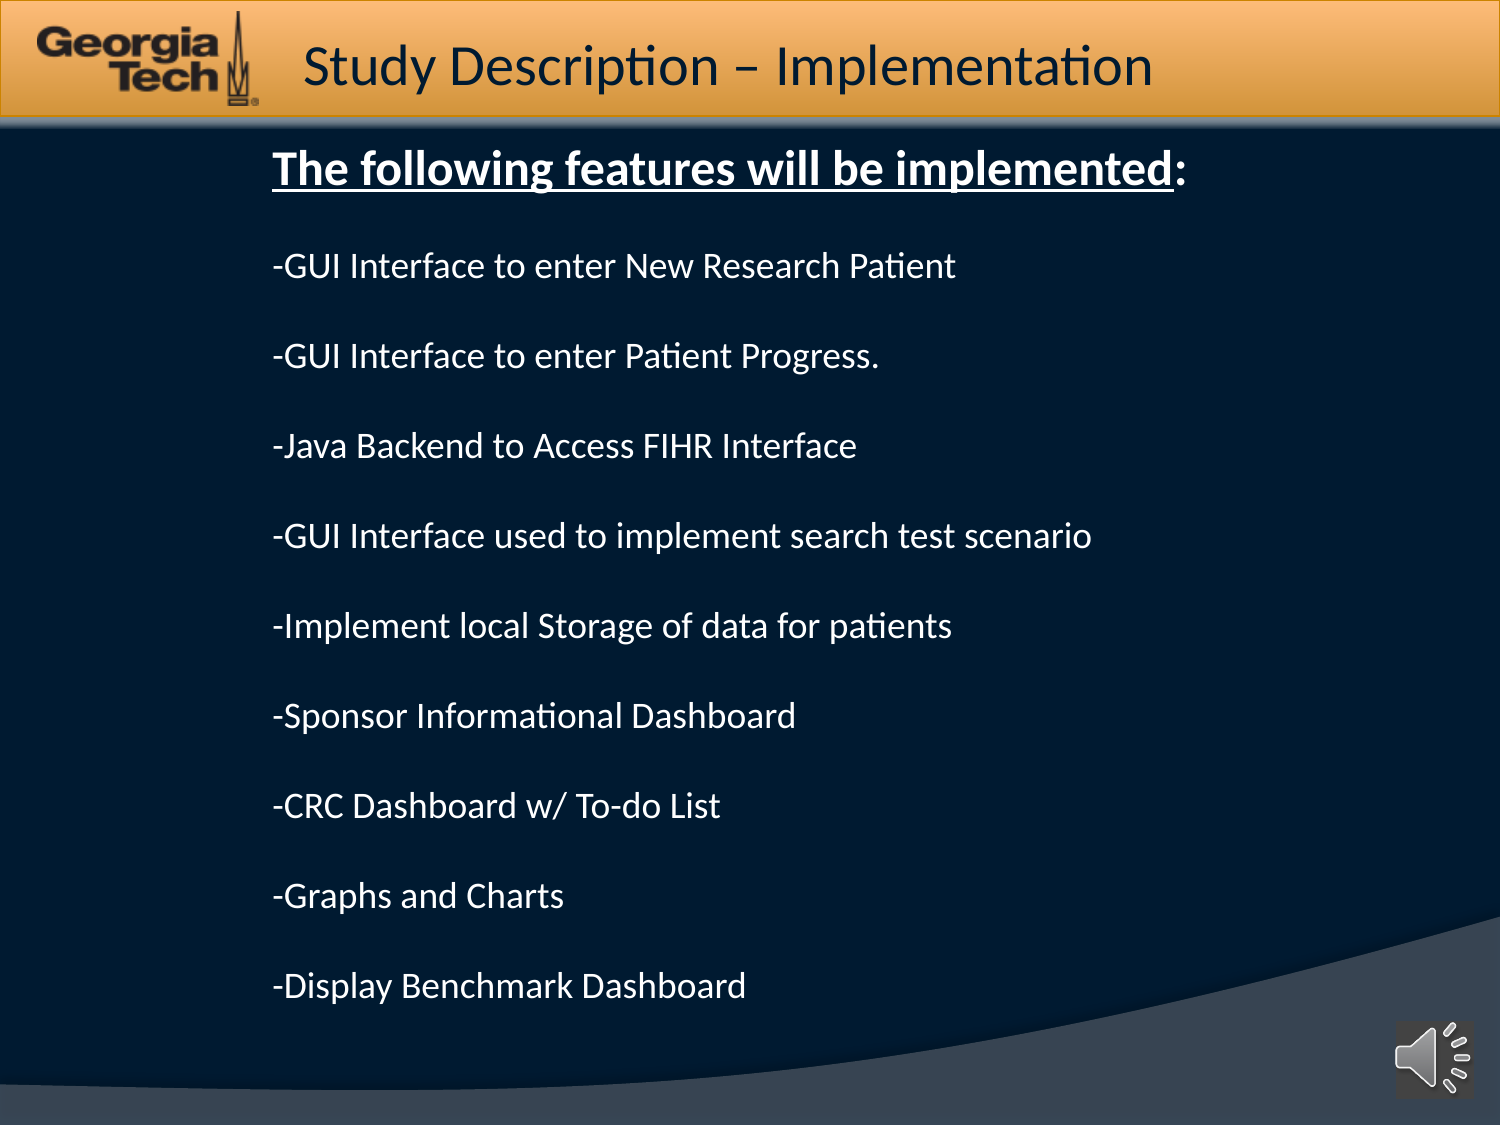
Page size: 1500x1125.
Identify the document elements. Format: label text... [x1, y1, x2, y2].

text_box The following features will be implemented: -GUI Interface to enter New Research Patient -GUI Interface to enter Patient Progress. -Java Backend to Access FIHR Interface -GUI Interface used to implement search test scenario -Implement local Storage of data for patients -Sponsor Informational Dashboard -CRC Dashboard w/ To-do List -Graphs and Charts -Display Benchmark Dashboard [257, 128, 1347, 1125]
picture [1394, 1019, 1476, 1101]
picture [37, 11, 259, 106]
text_box Study Description – Implementation [288, 19, 1262, 105]
